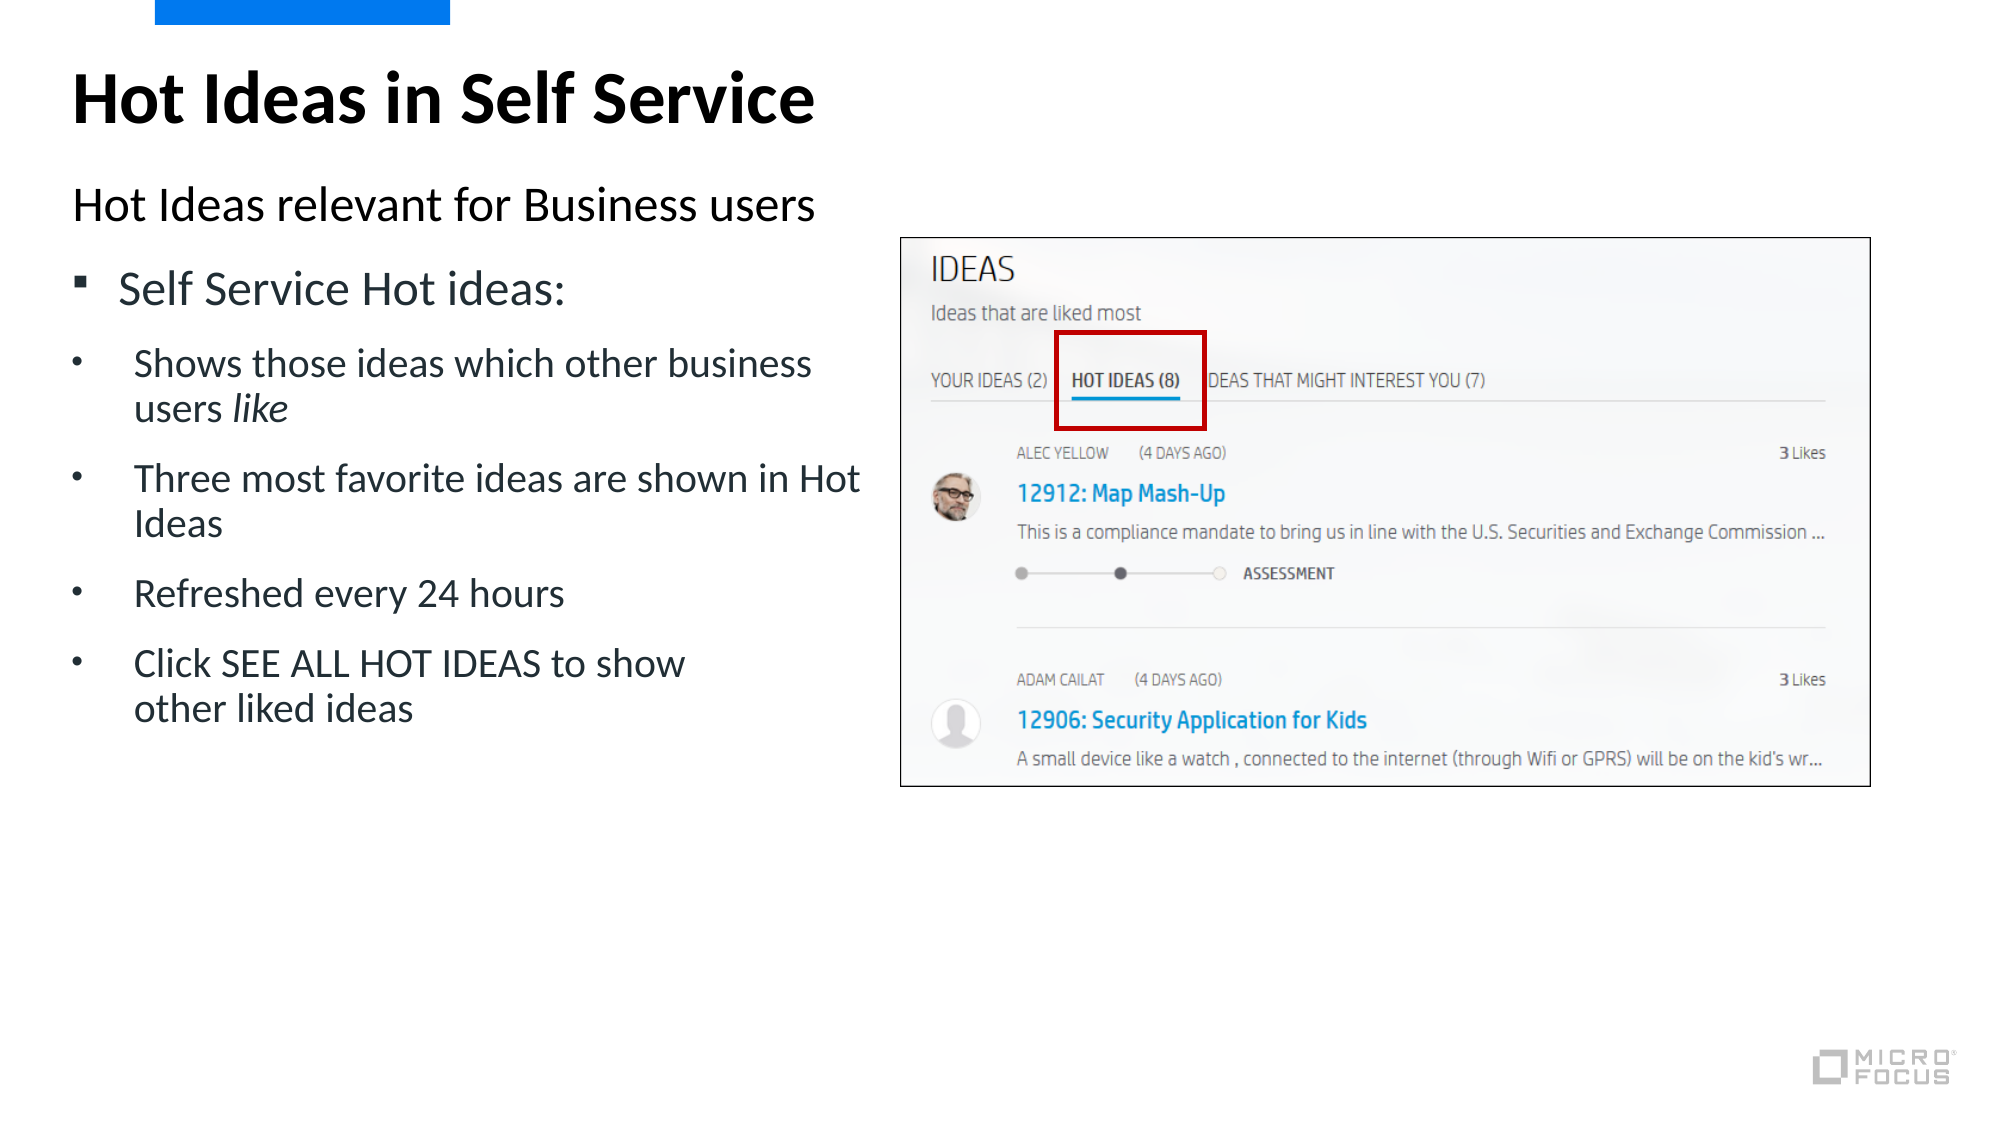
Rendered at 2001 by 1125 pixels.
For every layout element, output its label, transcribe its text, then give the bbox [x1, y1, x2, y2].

picture [900, 237, 1871, 787]
title Hot Ideas in Self Service [72, 51, 1848, 146]
subtitle Hot Ideas relevant for Business users [72, 164, 1848, 225]
list Self Service Hot ideas: Shows those ideas which other business users like Three most favorite ideas are shown in Hot Ideas Refreshed every 24 hours Click SEE ALL HOT IDEAS to show other liked ideas [71, 255, 878, 865]
